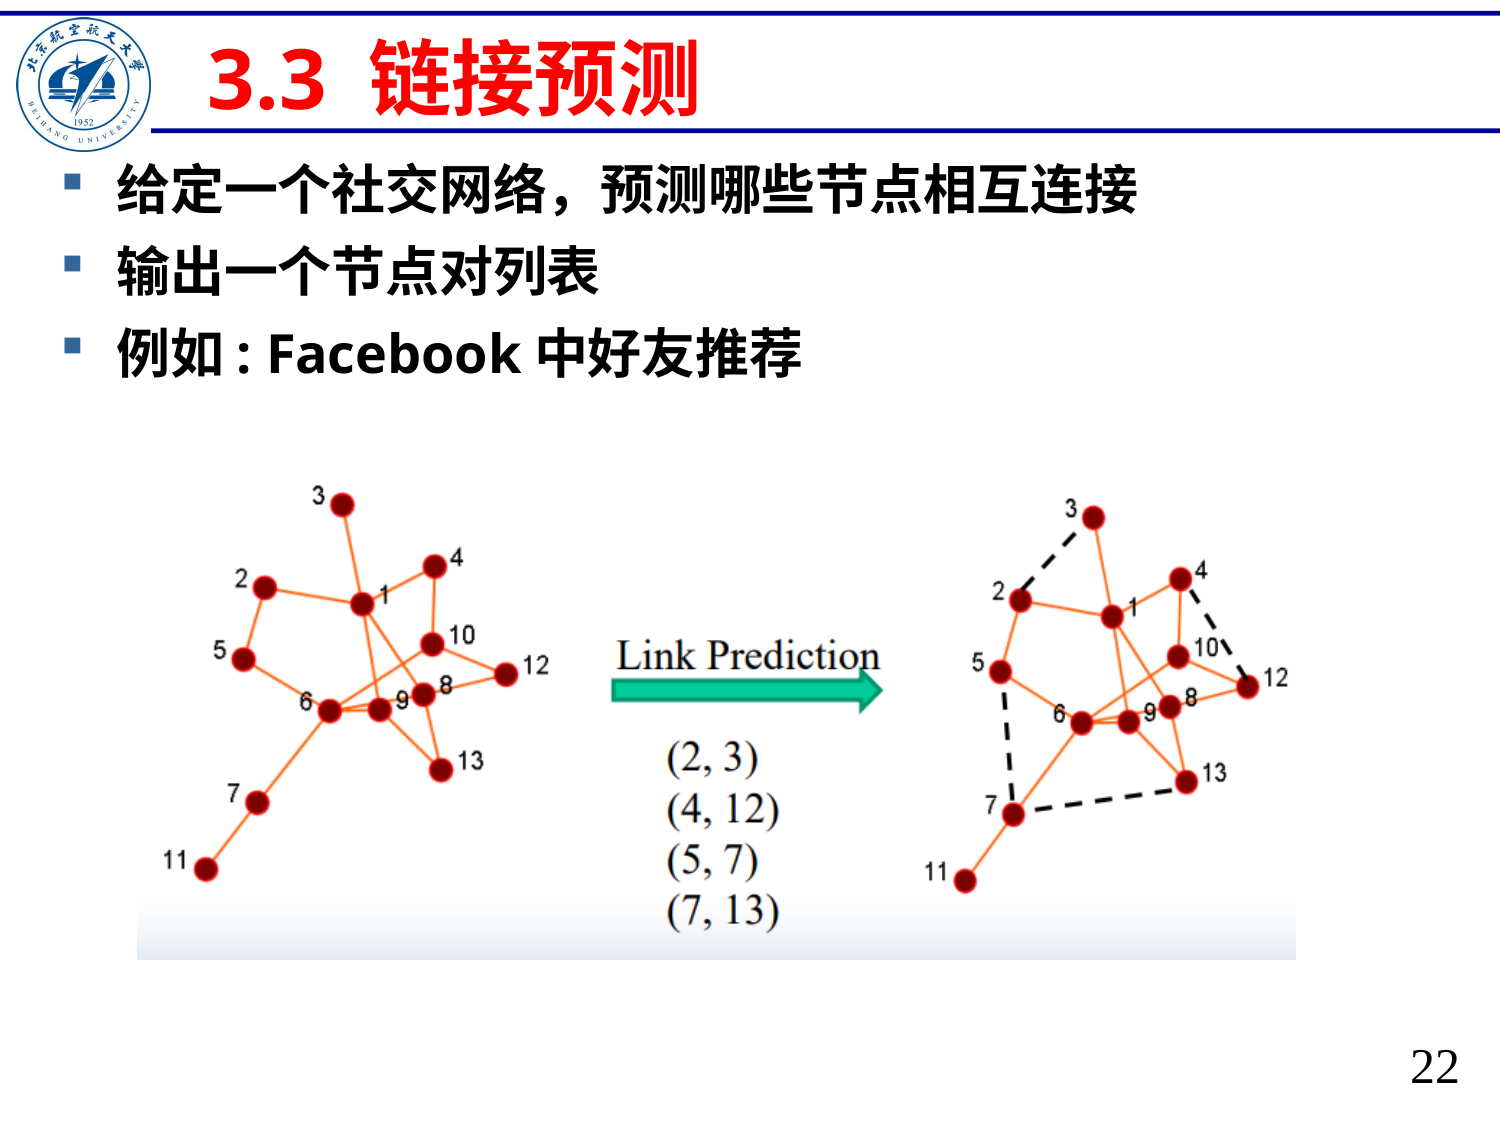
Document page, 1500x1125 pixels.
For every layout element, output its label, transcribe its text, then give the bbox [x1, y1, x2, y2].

picture [16, 17, 151, 152]
list 给定一个社交网络，预测哪些节点相互连接 输出一个节点对列表 例如: Facebook中好友推荐 [45, 155, 1455, 1050]
picture [137, 467, 1296, 961]
title 3.3 链接预测 [192, 32, 1415, 120]
